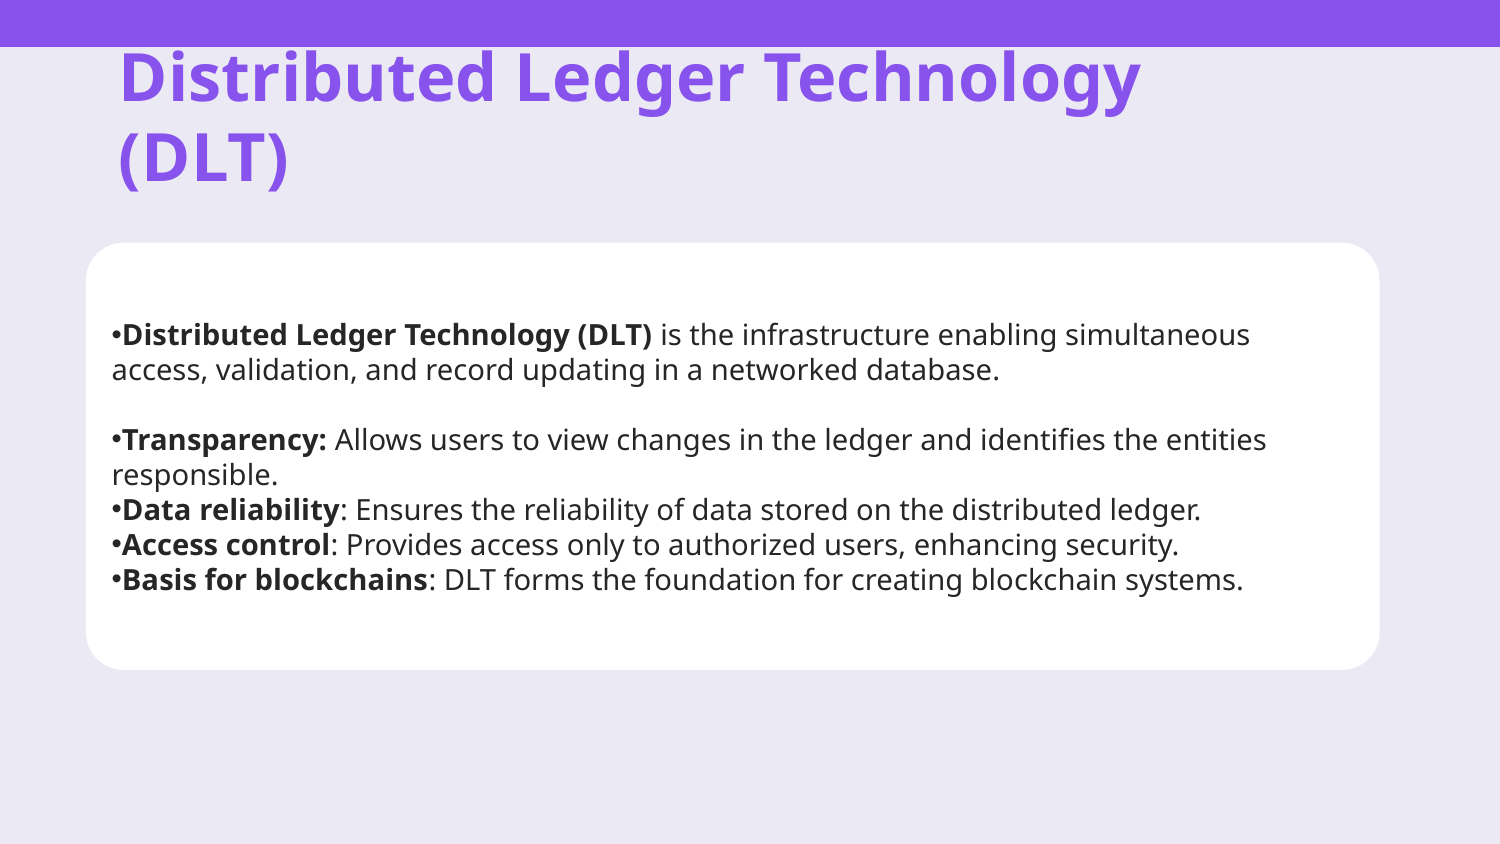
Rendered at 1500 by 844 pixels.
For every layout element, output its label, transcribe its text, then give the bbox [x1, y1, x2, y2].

title Distributed Ledger Technology (DLT) [118, 84, 1302, 196]
text_box Distributed Ledger Technology (DLT) is the infrastructure enabling simultaneous access, validation, and record updating in a networked database. Transparency: Allows users to view changes in the ledger and identifies the entities responsible. Data reliability: Ensures the reliability of data stored on the distributed ledger. Access control: Provides access only to authorized users, enhancing security. Basis for blockchains: DLT forms the foundation for creating blockchain systems. [83, 240, 1382, 673]
